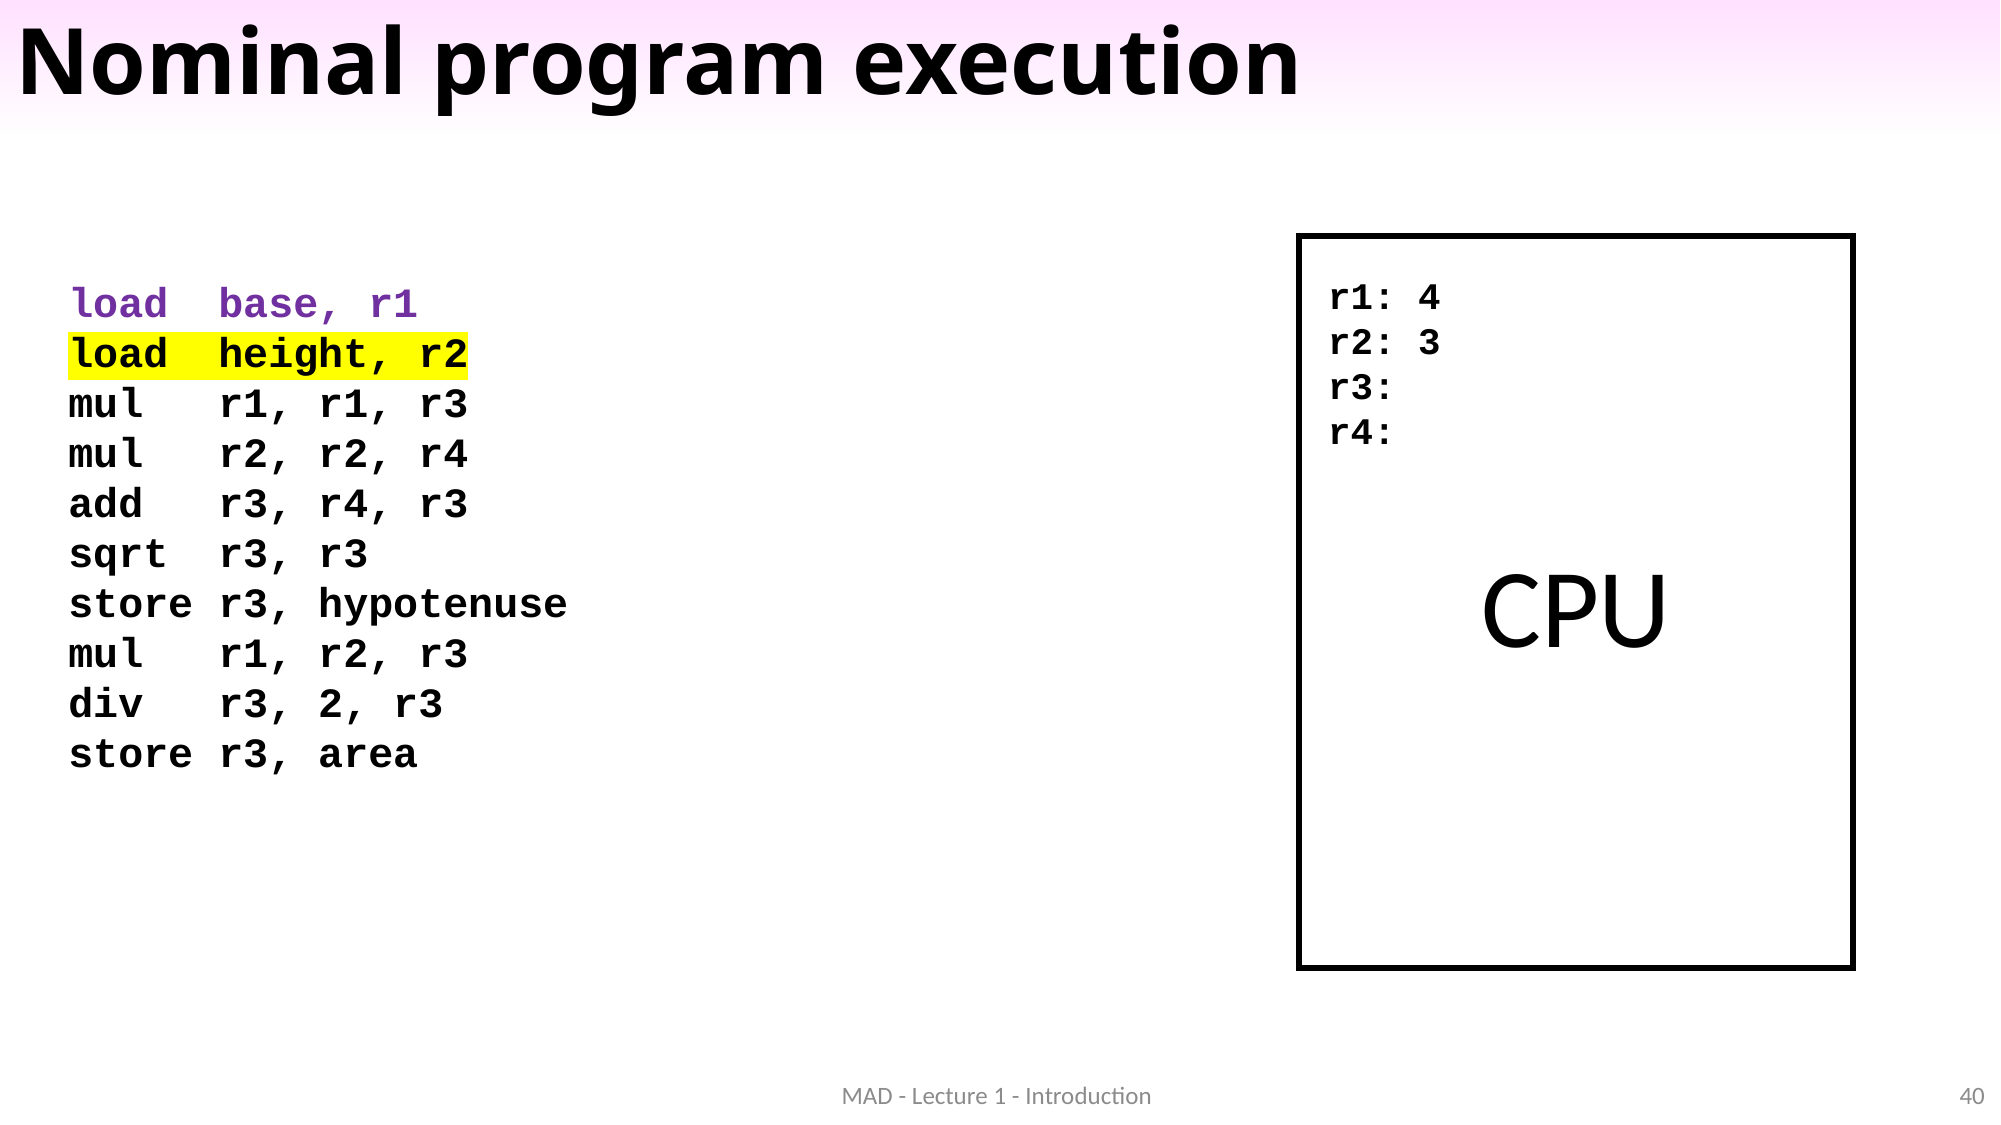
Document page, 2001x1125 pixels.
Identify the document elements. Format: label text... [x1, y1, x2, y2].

footer MAD - Lecture 1 - Introduction [662, 1065, 1338, 1125]
slide_number 40 [1550, 1065, 2000, 1125]
title Nominal program execution [0, 0, 2000, 131]
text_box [1299, 236, 1853, 968]
text_box load base, r1 load height, r2 mul r1, r1, r3 mul r2, r2, r4 add r3, r4, r3 sqrt r3, r3 store r3, hypotenuse mul r1, r2, r3 div r3, 2, r3 store r3, area [53, 268, 627, 784]
